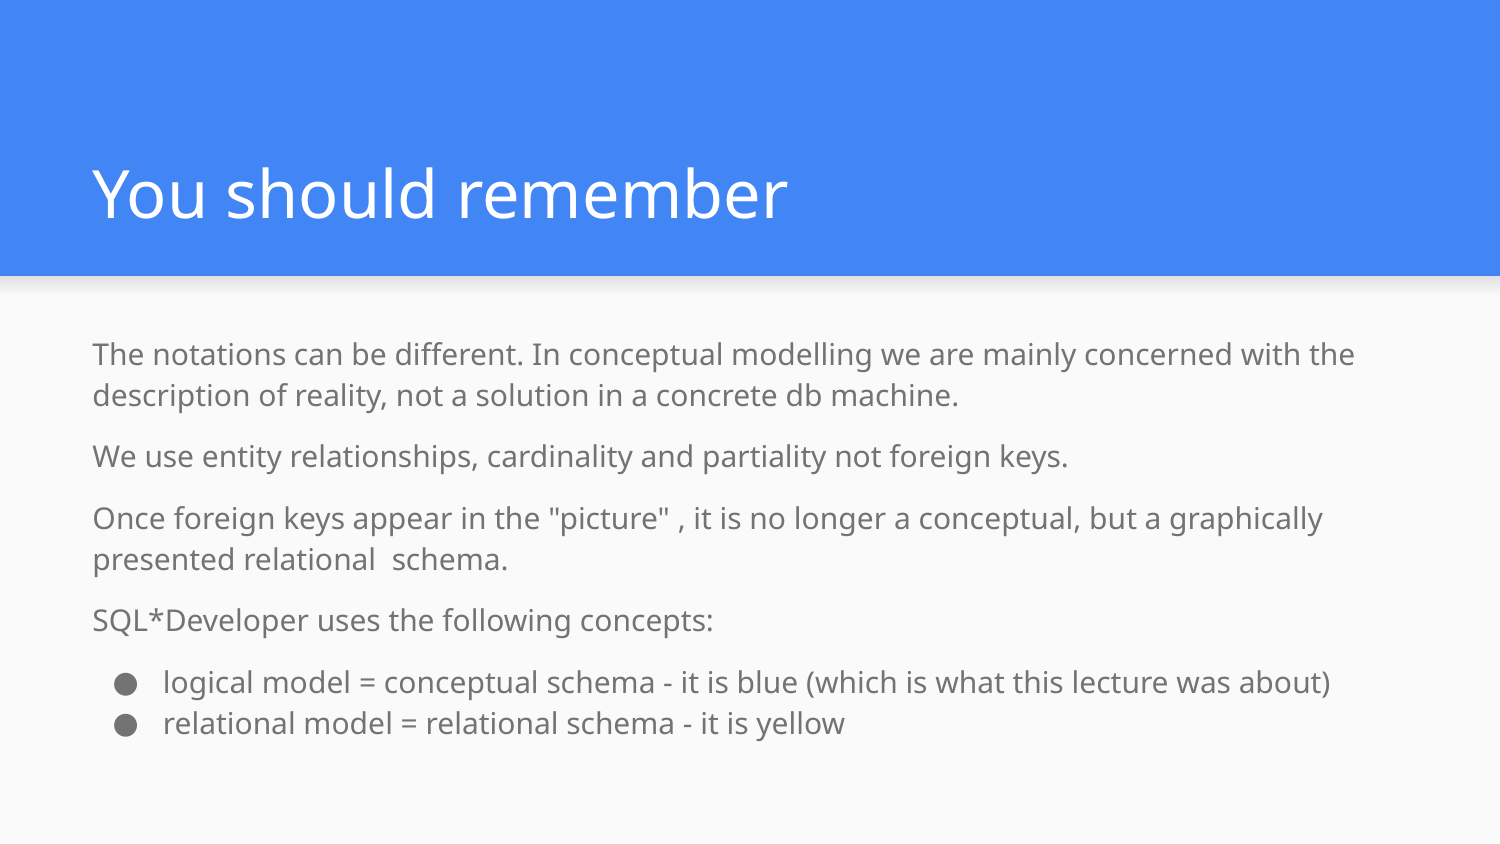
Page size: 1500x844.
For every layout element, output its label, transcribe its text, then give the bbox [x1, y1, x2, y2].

title You should remember [77, 121, 1427, 248]
list The notations can be different. In conceptual modelling we are mainly concerned with the description of reality, not a solution in a concrete db machine. We use entity relationships, cardinality and partiality not foreign keys. Once foreign keys appear in the "picture" , it is no longer a conceptual, but a graphically presented relational schema. SQL*Developer uses the following concepts: logical model = conceptual schema - it is blue (which is what this lecture was about) relational model = relational schema - it is yellow [77, 314, 1427, 760]
